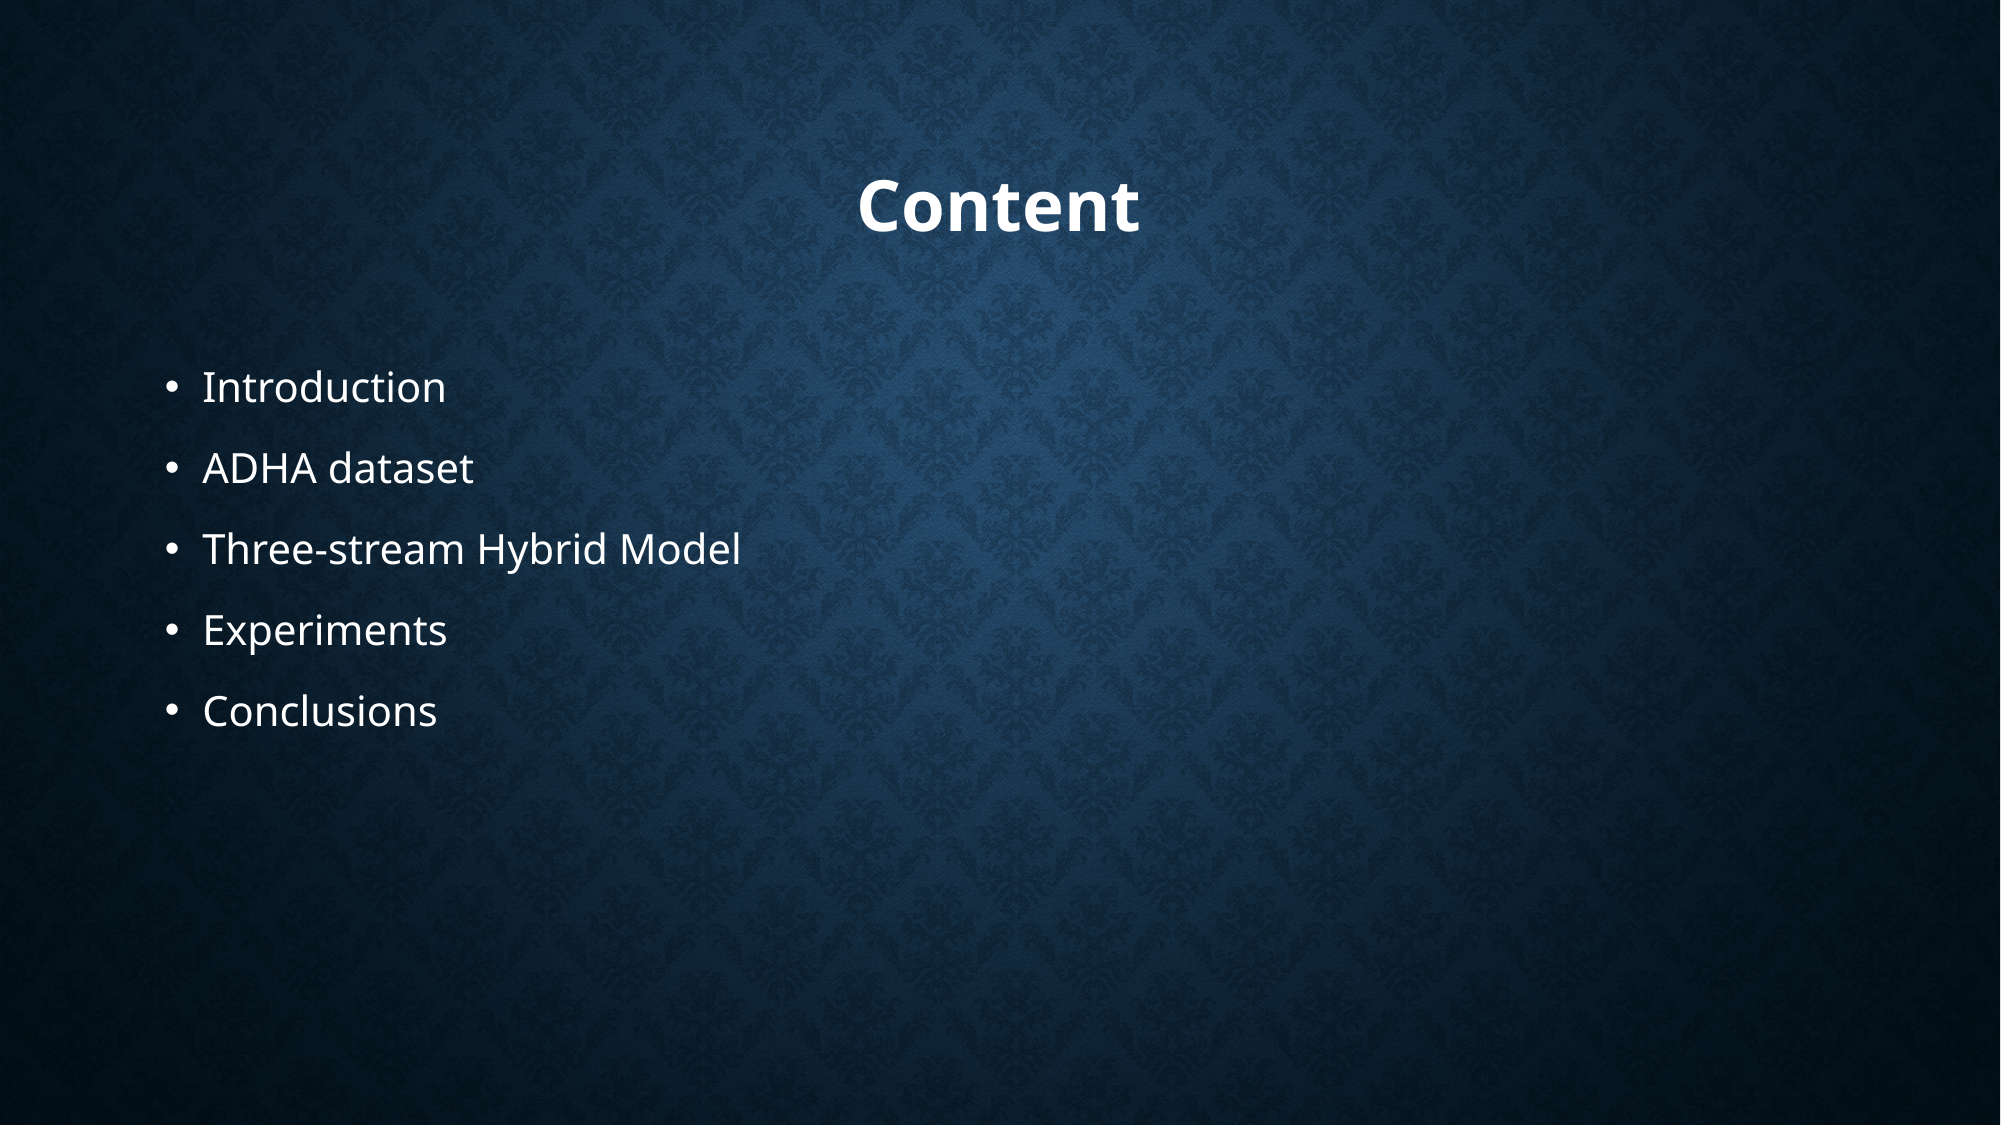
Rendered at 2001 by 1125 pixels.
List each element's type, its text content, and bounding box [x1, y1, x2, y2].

list Introduction ADHA dataset Three-stream Hybrid Model Experiments Conclusions [149, 343, 1849, 950]
title Content [149, 99, 1849, 318]
